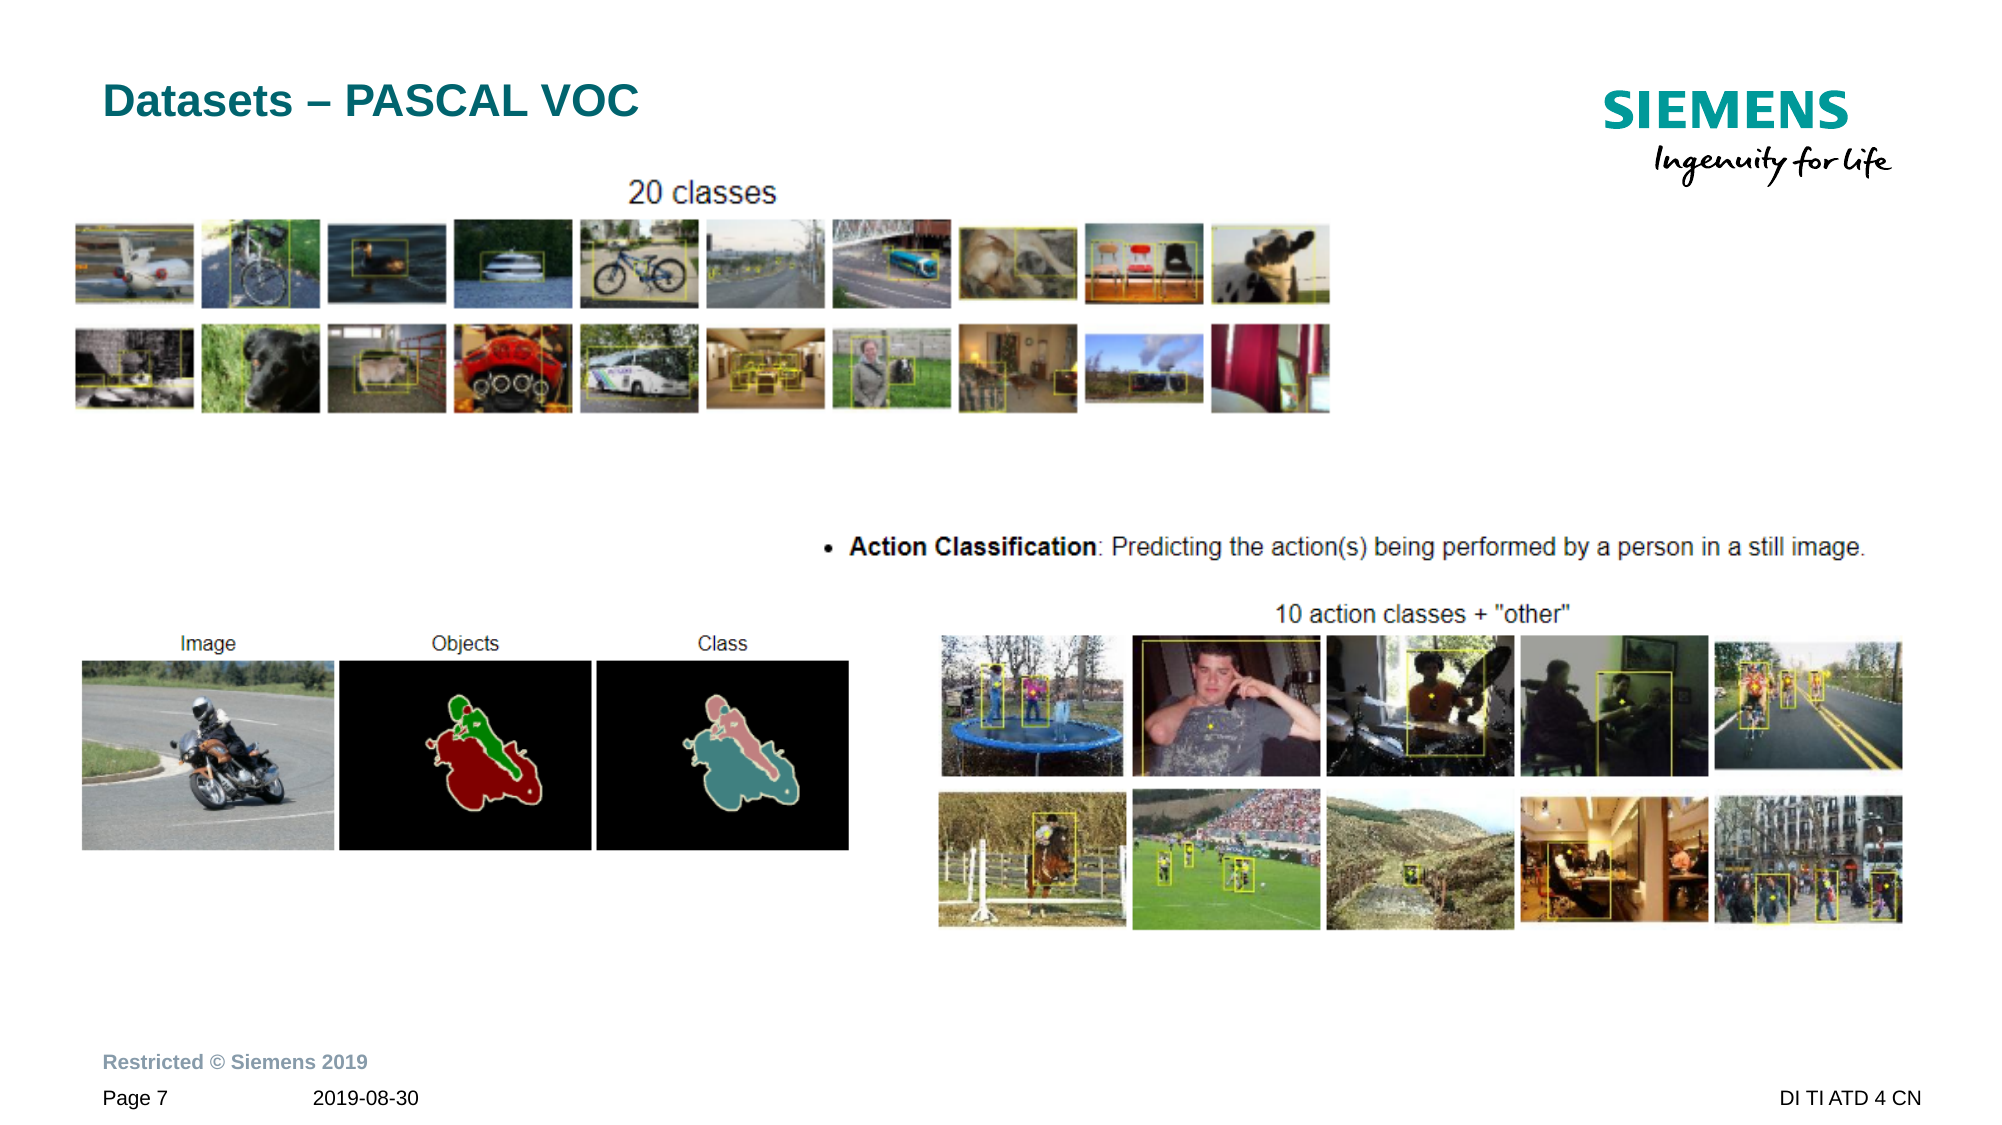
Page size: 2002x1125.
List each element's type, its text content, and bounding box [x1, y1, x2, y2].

title Datasets – PASCAL VOC [0, 0, 2001, 237]
picture [1, 134, 1413, 449]
picture [66, 515, 1970, 960]
